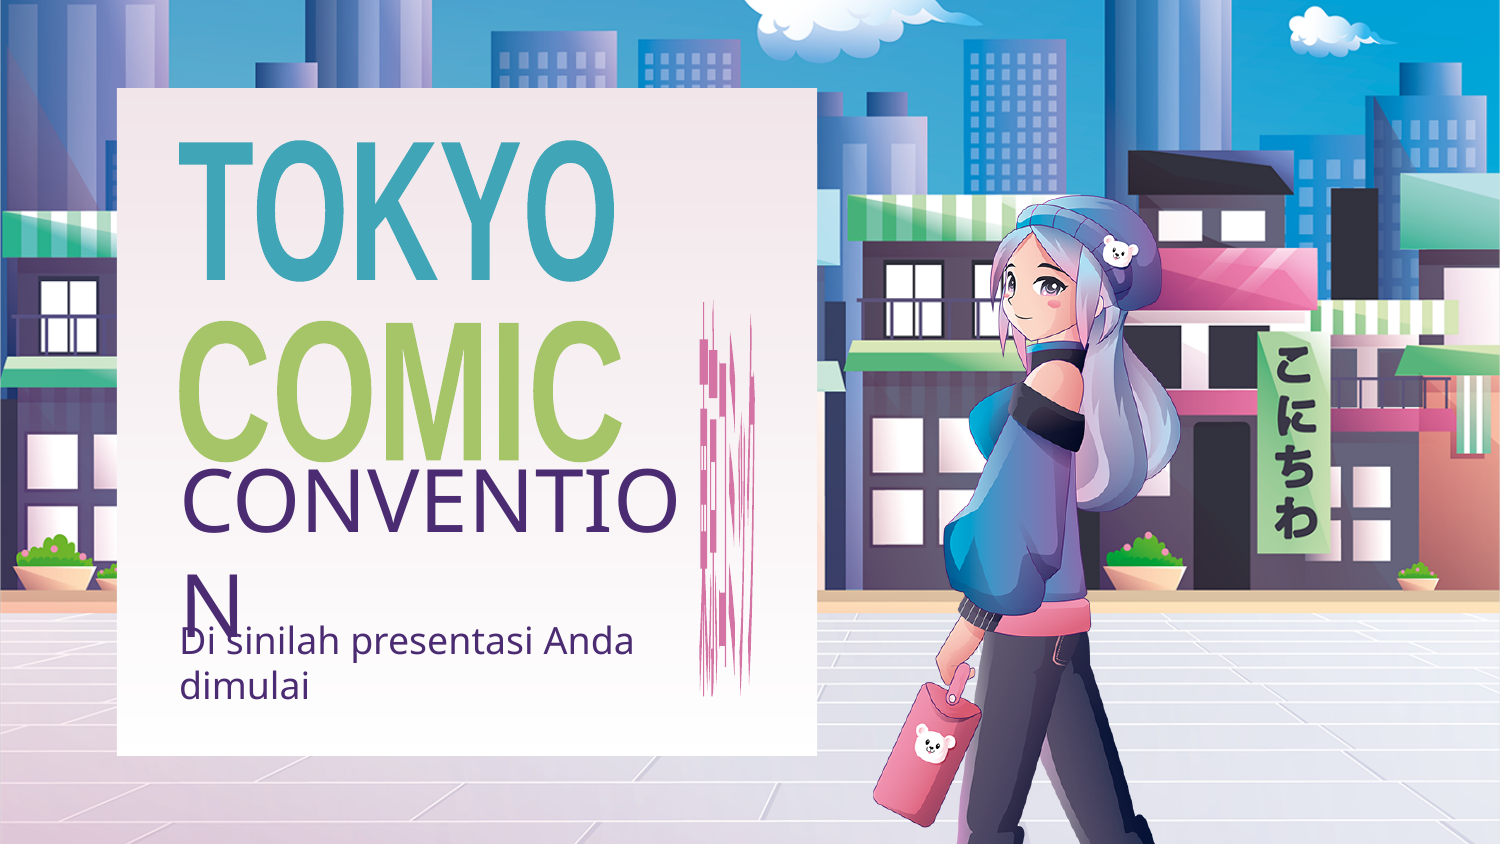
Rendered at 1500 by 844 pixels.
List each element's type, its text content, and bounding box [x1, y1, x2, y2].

title CONVENTION [714, 507, 719, 593]
text_box 東 京 コ ミ ッ ク [738, 411, 746, 697]
title CONVENTION [179, 507, 707, 593]
title CONVENTION [706, 507, 712, 593]
picture [0, 0, 1500, 844]
text_box 東 京 コ ミ ッ ク [699, 299, 718, 697]
title CONVENTION [711, 511, 716, 552]
text_box [116, 88, 818, 756]
subtitle Di sinilah presentasi Anda dimulai [179, 626, 669, 700]
